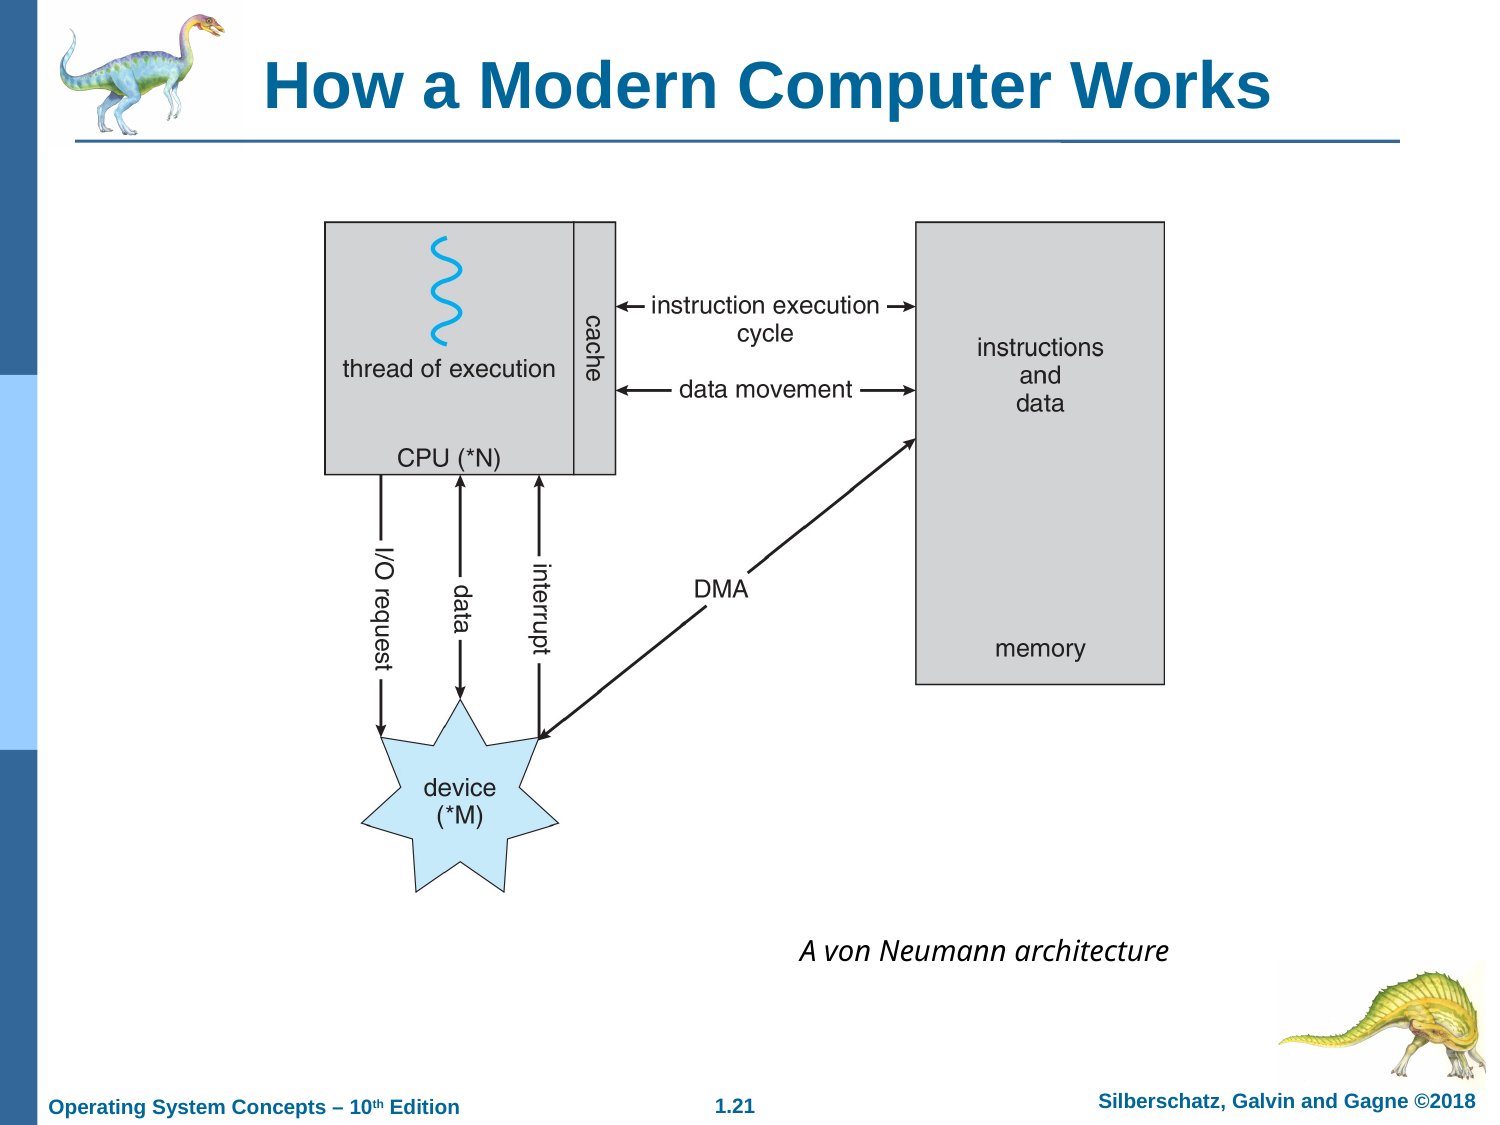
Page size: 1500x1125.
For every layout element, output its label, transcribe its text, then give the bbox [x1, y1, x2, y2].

picture [1275, 959, 1486, 1090]
picture [46, 0, 243, 149]
picture [324, 221, 1166, 893]
title How a Modern Computer Works [137, 34, 1401, 130]
text_box A von Neumann architecture [785, 924, 1257, 975]
